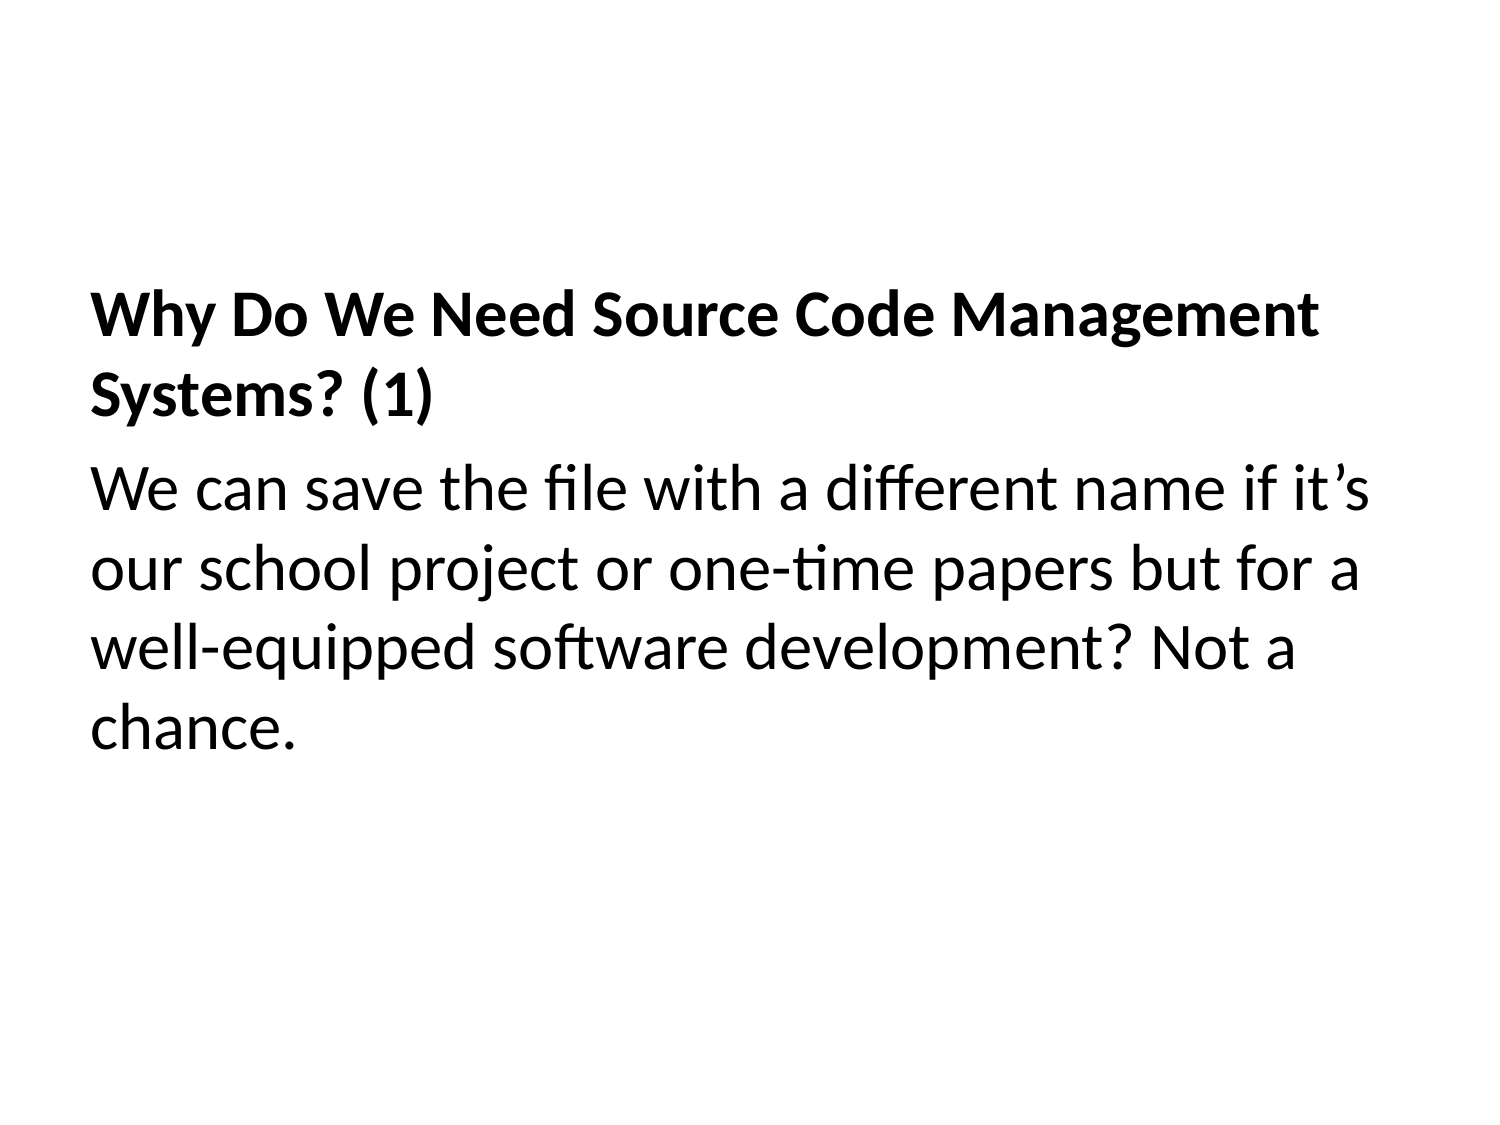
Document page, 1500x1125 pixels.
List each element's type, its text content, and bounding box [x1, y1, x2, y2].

list Why Do We Need Source Code Management Systems? (1) We can save the file with a different name if it’s our school project or one-time papers but for a well-equipped software development? Not a chance. [75, 262, 1425, 1005]
